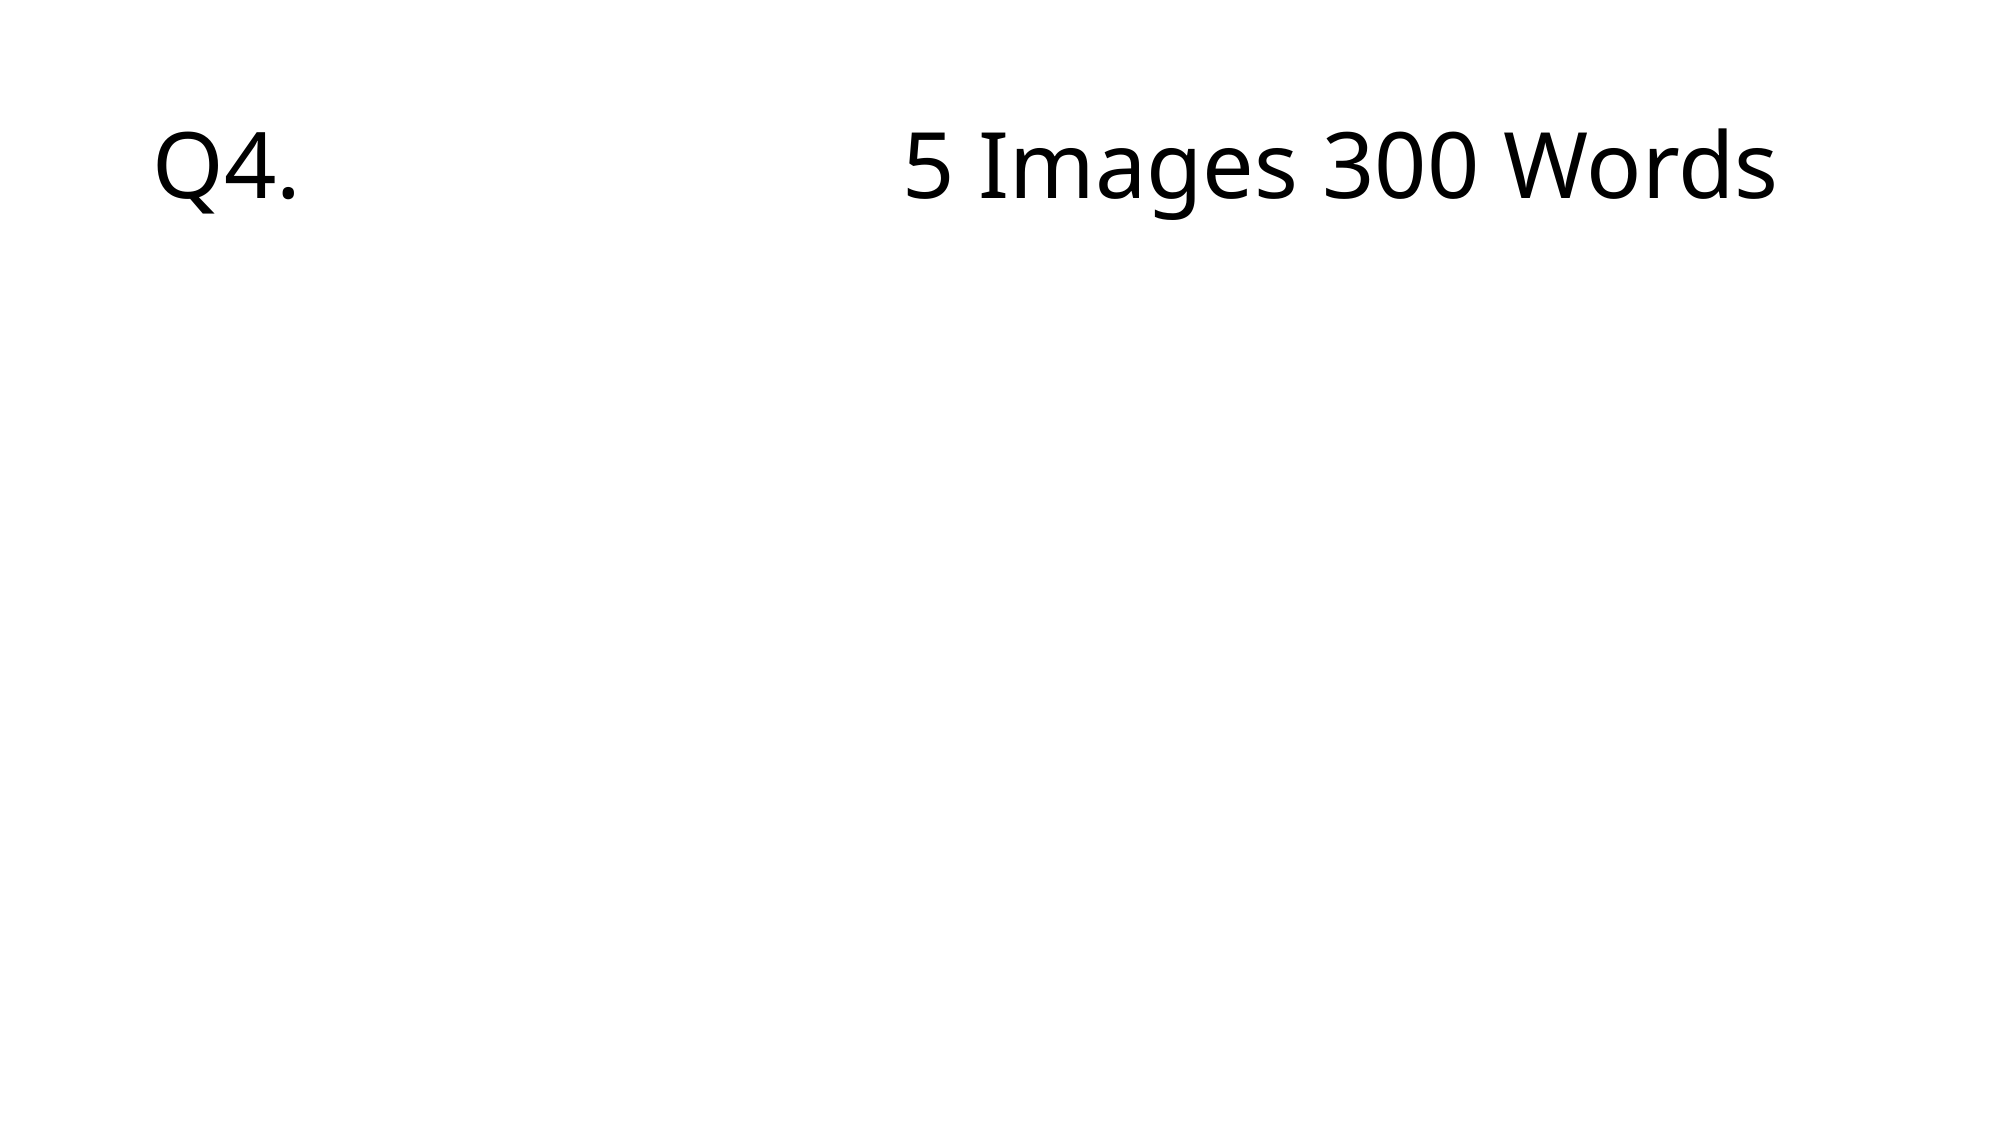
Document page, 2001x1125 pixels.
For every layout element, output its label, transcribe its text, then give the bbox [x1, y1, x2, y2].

title Q4. 5 Images 300 Words [137, 59, 1863, 278]
